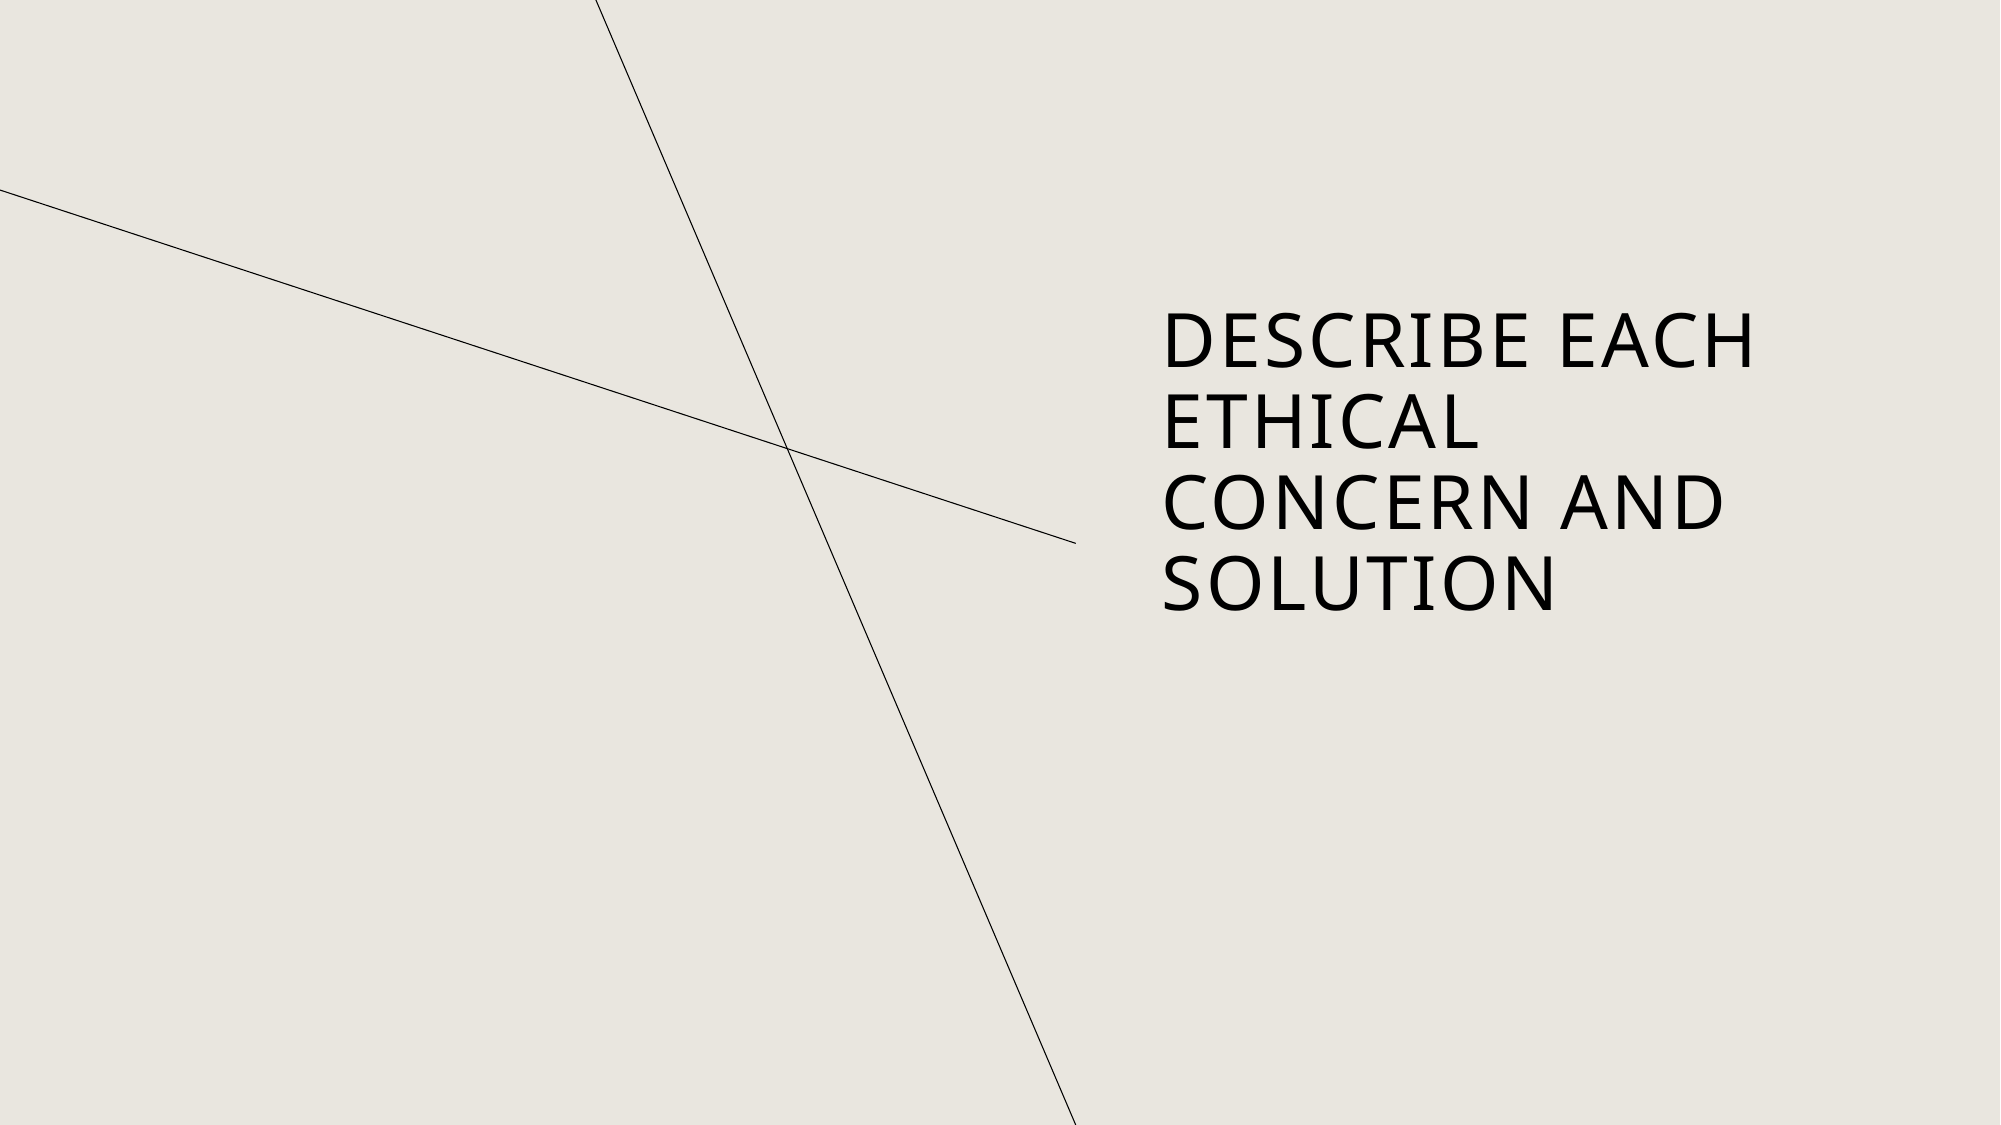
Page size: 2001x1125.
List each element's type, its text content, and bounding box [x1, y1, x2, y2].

title Describe each Ethical Concern and Solution [1146, 79, 1833, 634]
